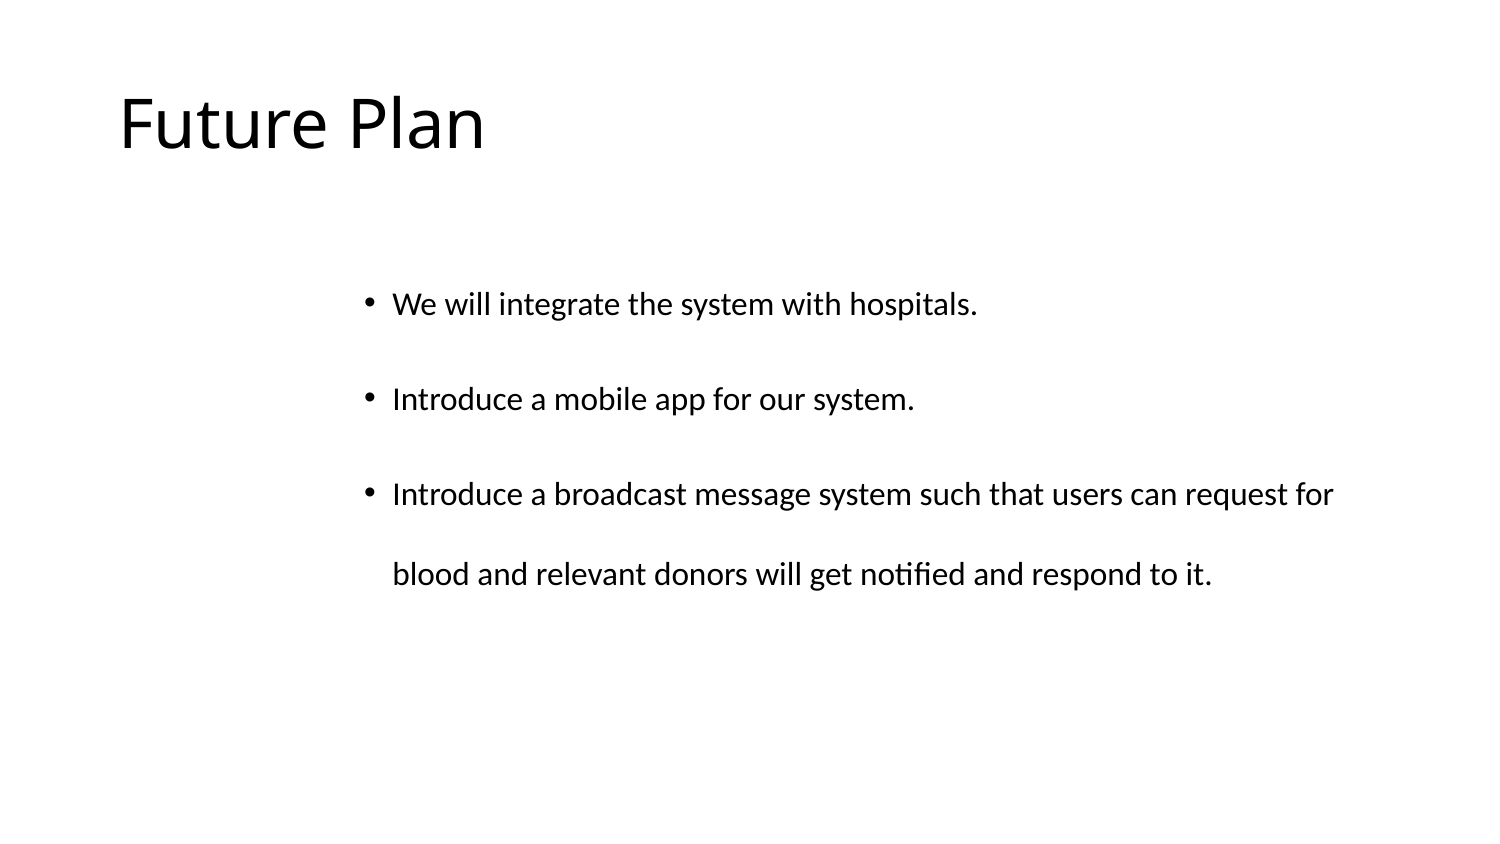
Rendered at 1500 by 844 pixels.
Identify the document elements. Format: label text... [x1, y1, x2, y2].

list We will integrate the system with hospitals. Introduce a mobile app for our system. Introduce a broadcast message system such that users can request for blood and relevant donors will get notified and respond to it. [349, 234, 1402, 830]
title Future Plan [103, 44, 1397, 208]
